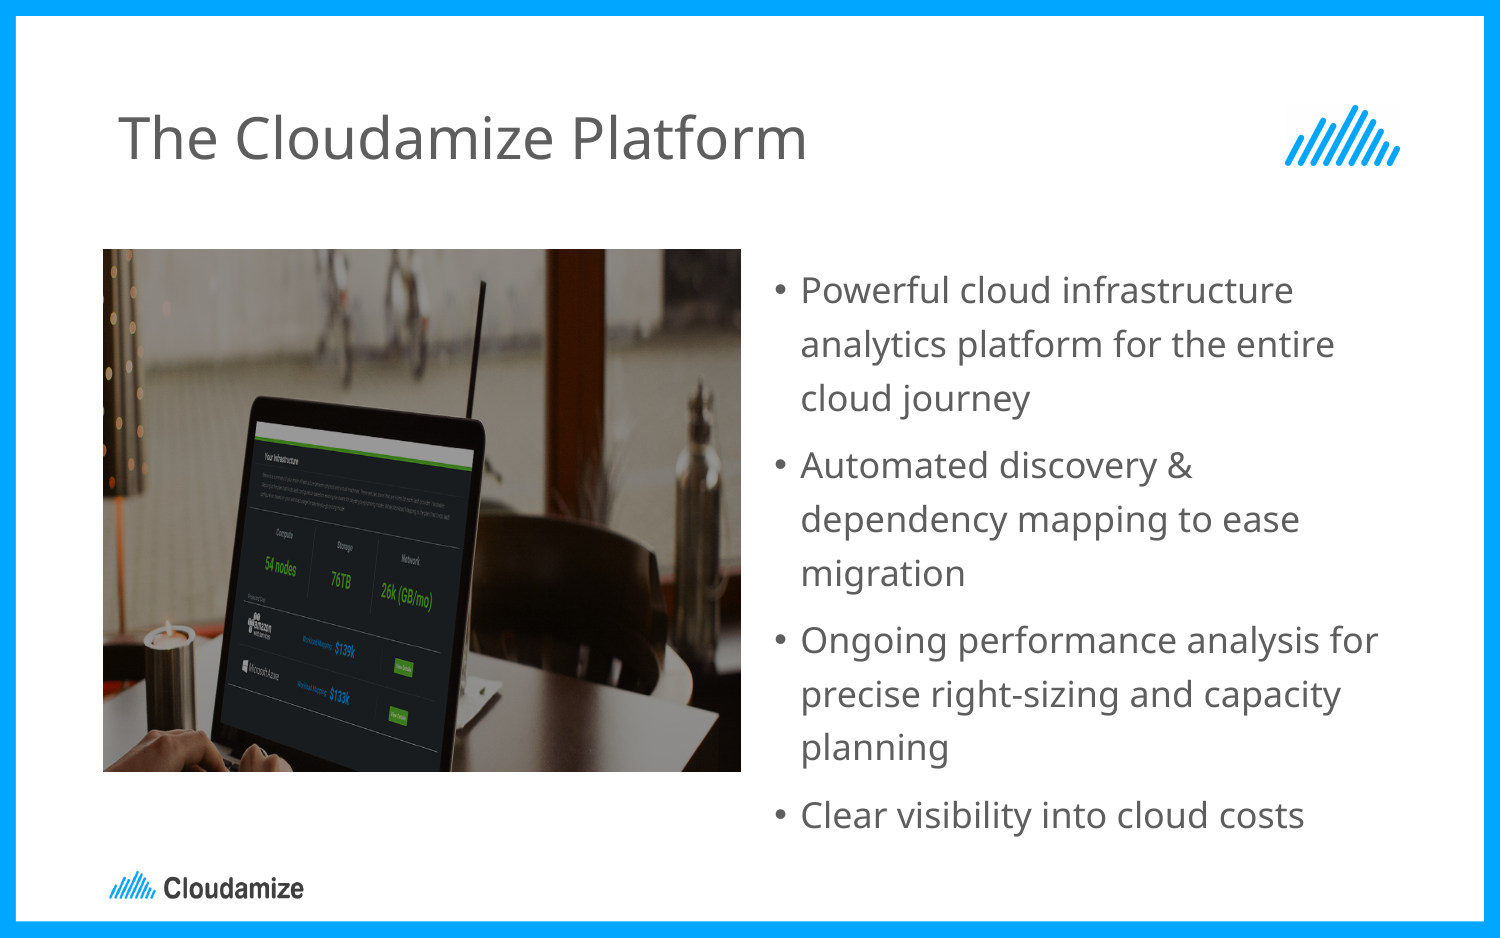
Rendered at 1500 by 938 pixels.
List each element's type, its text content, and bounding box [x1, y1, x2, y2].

picture [103, 249, 741, 845]
title The Cloudamize Platform [103, 49, 1258, 232]
list Powerful cloud infrastructure analytics platform for the entire cloud journey Automated discovery & dependency mapping to ease migration Ongoing performance analysis for precise right-sizing and capacity planning Clear visibility into cloud costs [759, 249, 1397, 845]
picture [1285, 105, 1400, 166]
